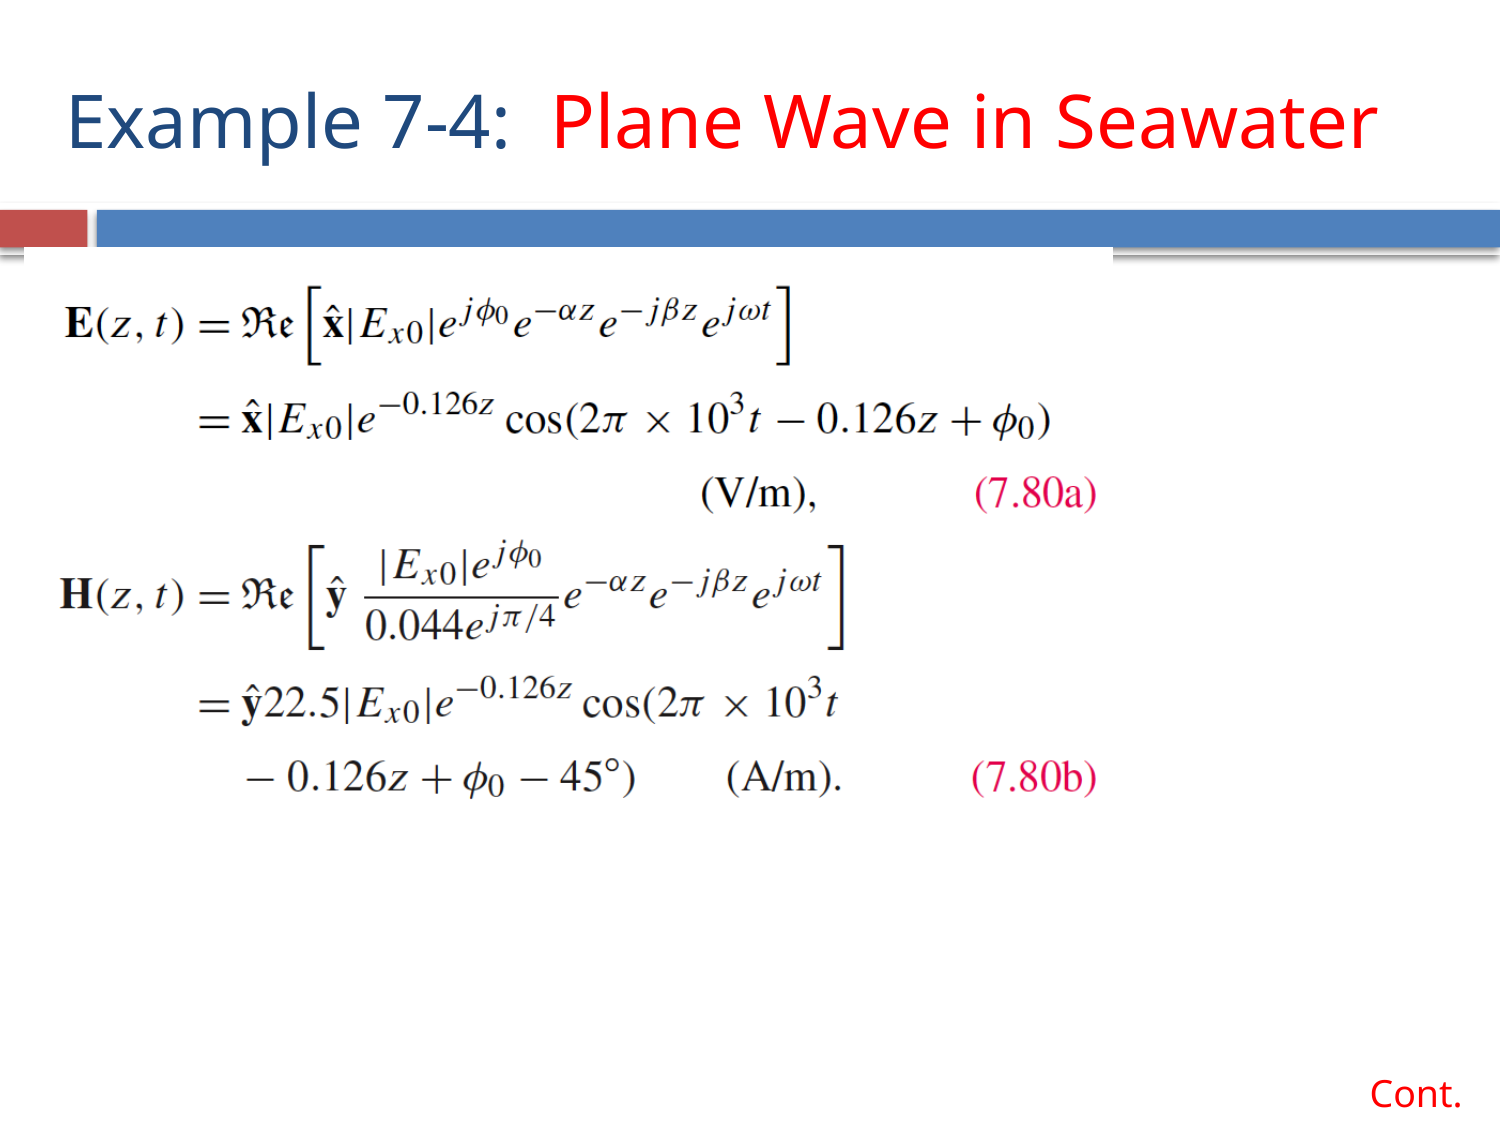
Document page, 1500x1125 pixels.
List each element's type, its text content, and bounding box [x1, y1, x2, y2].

text_box Cont. [1354, 1062, 1478, 1123]
title Example 7-4: Plane Wave in Seawater [50, 37, 1438, 200]
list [24, 237, 1114, 838]
